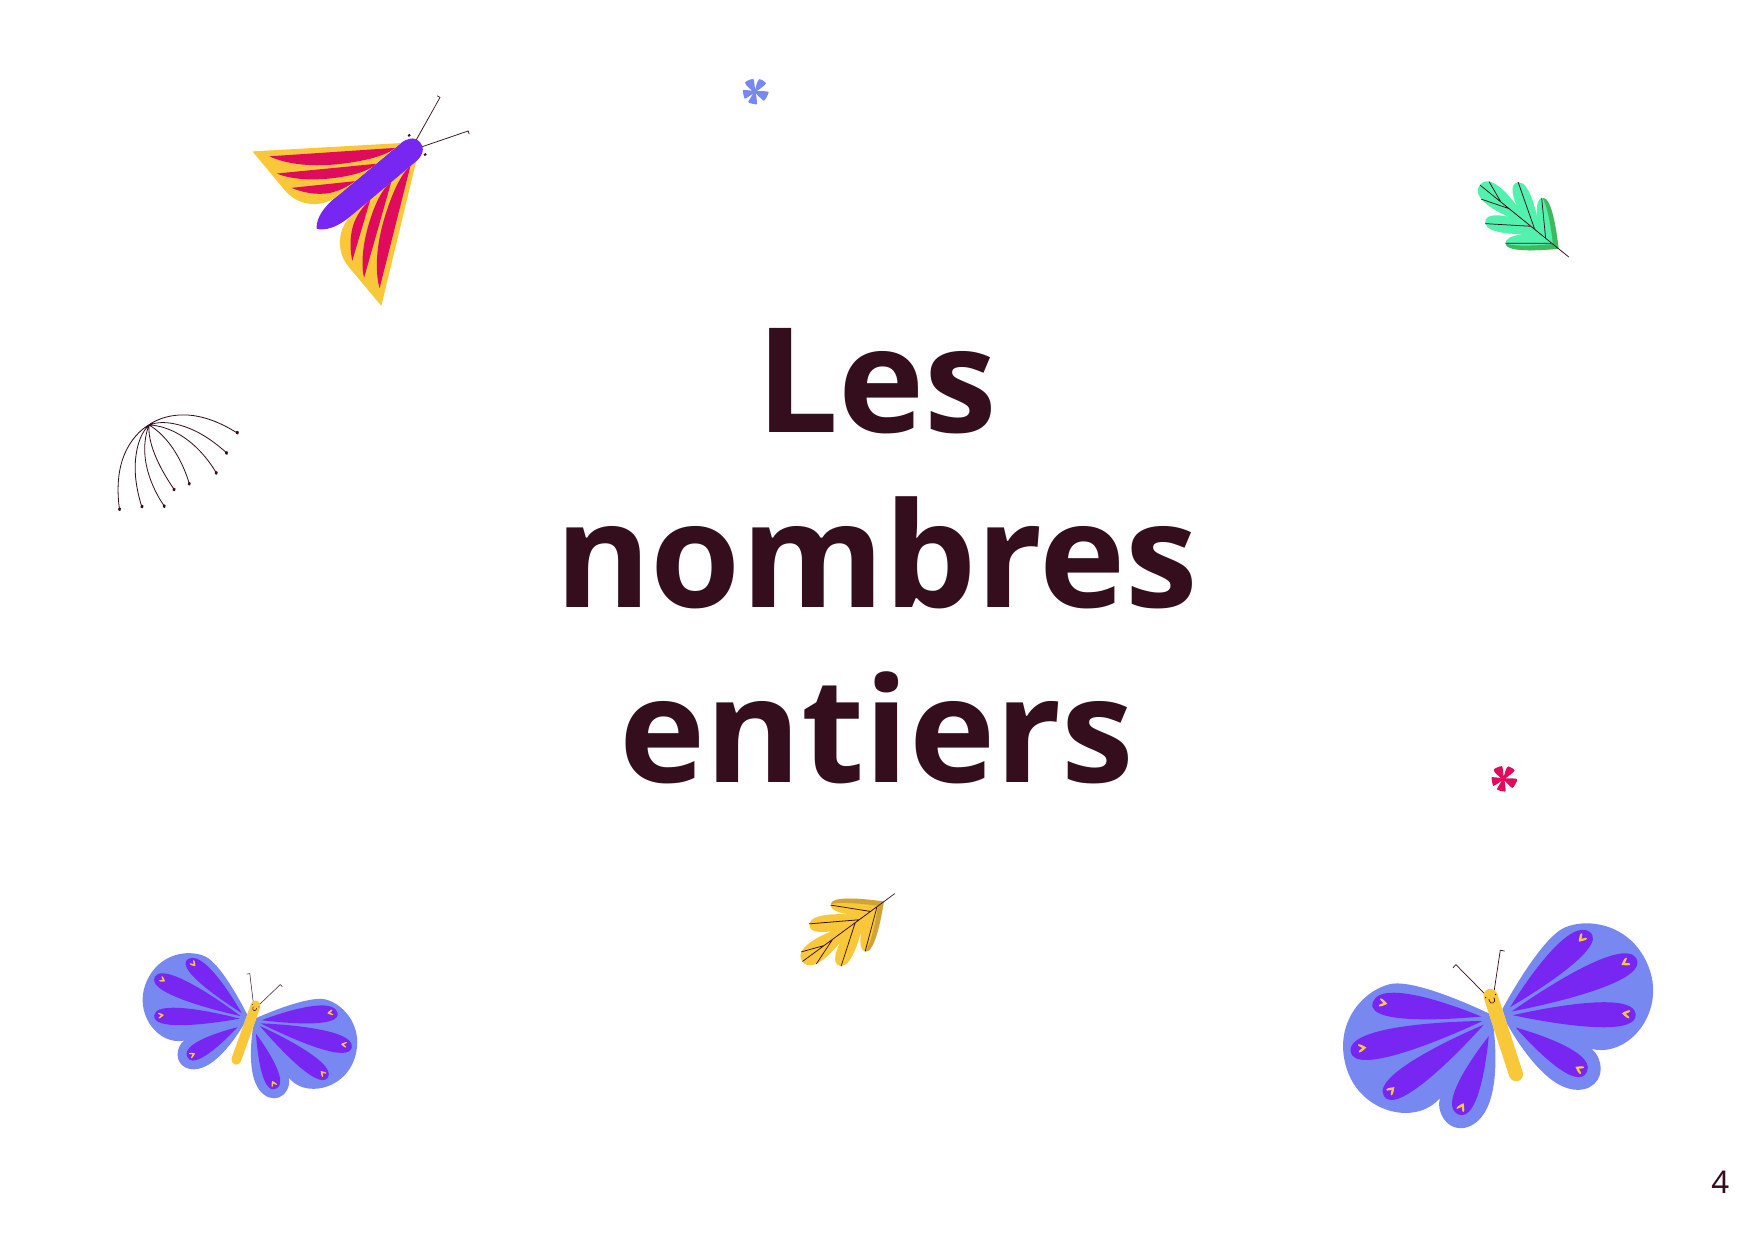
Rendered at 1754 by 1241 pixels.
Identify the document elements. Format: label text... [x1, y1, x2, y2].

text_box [1332, 923, 1664, 1129]
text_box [1484, 167, 1561, 276]
text_box [1491, 766, 1518, 792]
text_box [742, 78, 769, 105]
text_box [810, 875, 887, 984]
text_box [117, 414, 239, 511]
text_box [248, 70, 449, 288]
slide_number ‹#› [1641, 1145, 1747, 1241]
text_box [134, 952, 366, 1099]
title Les nombres entiers [478, 0, 1276, 1099]
